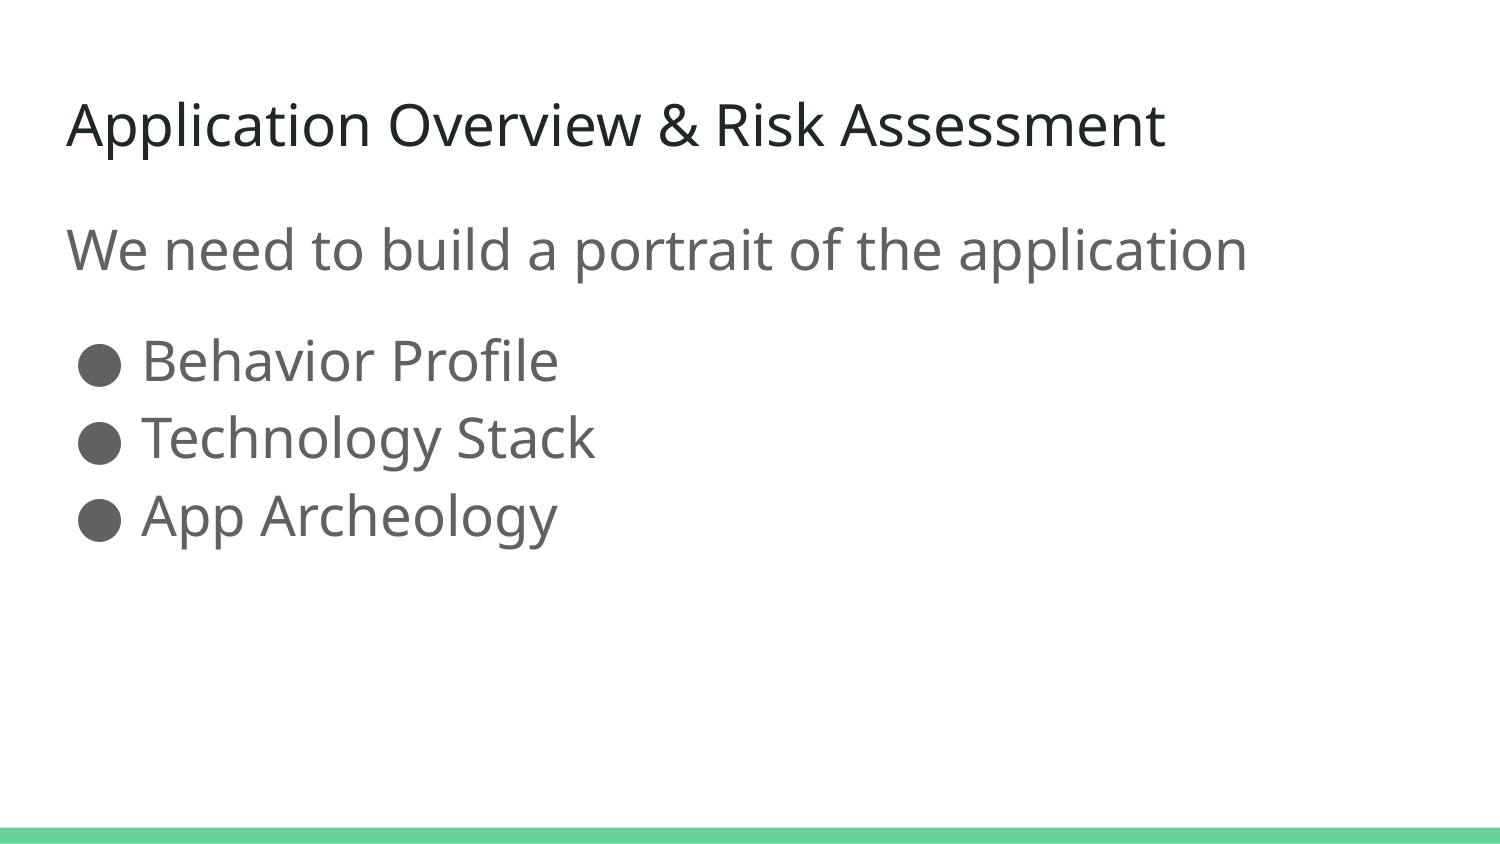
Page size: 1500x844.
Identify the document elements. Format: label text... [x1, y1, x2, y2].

list We need to build a portrait of the application Behavior Profile Technology Stack App Archeology [51, 189, 1449, 750]
title Application Overview & Risk Assessment [51, 72, 1449, 167]
